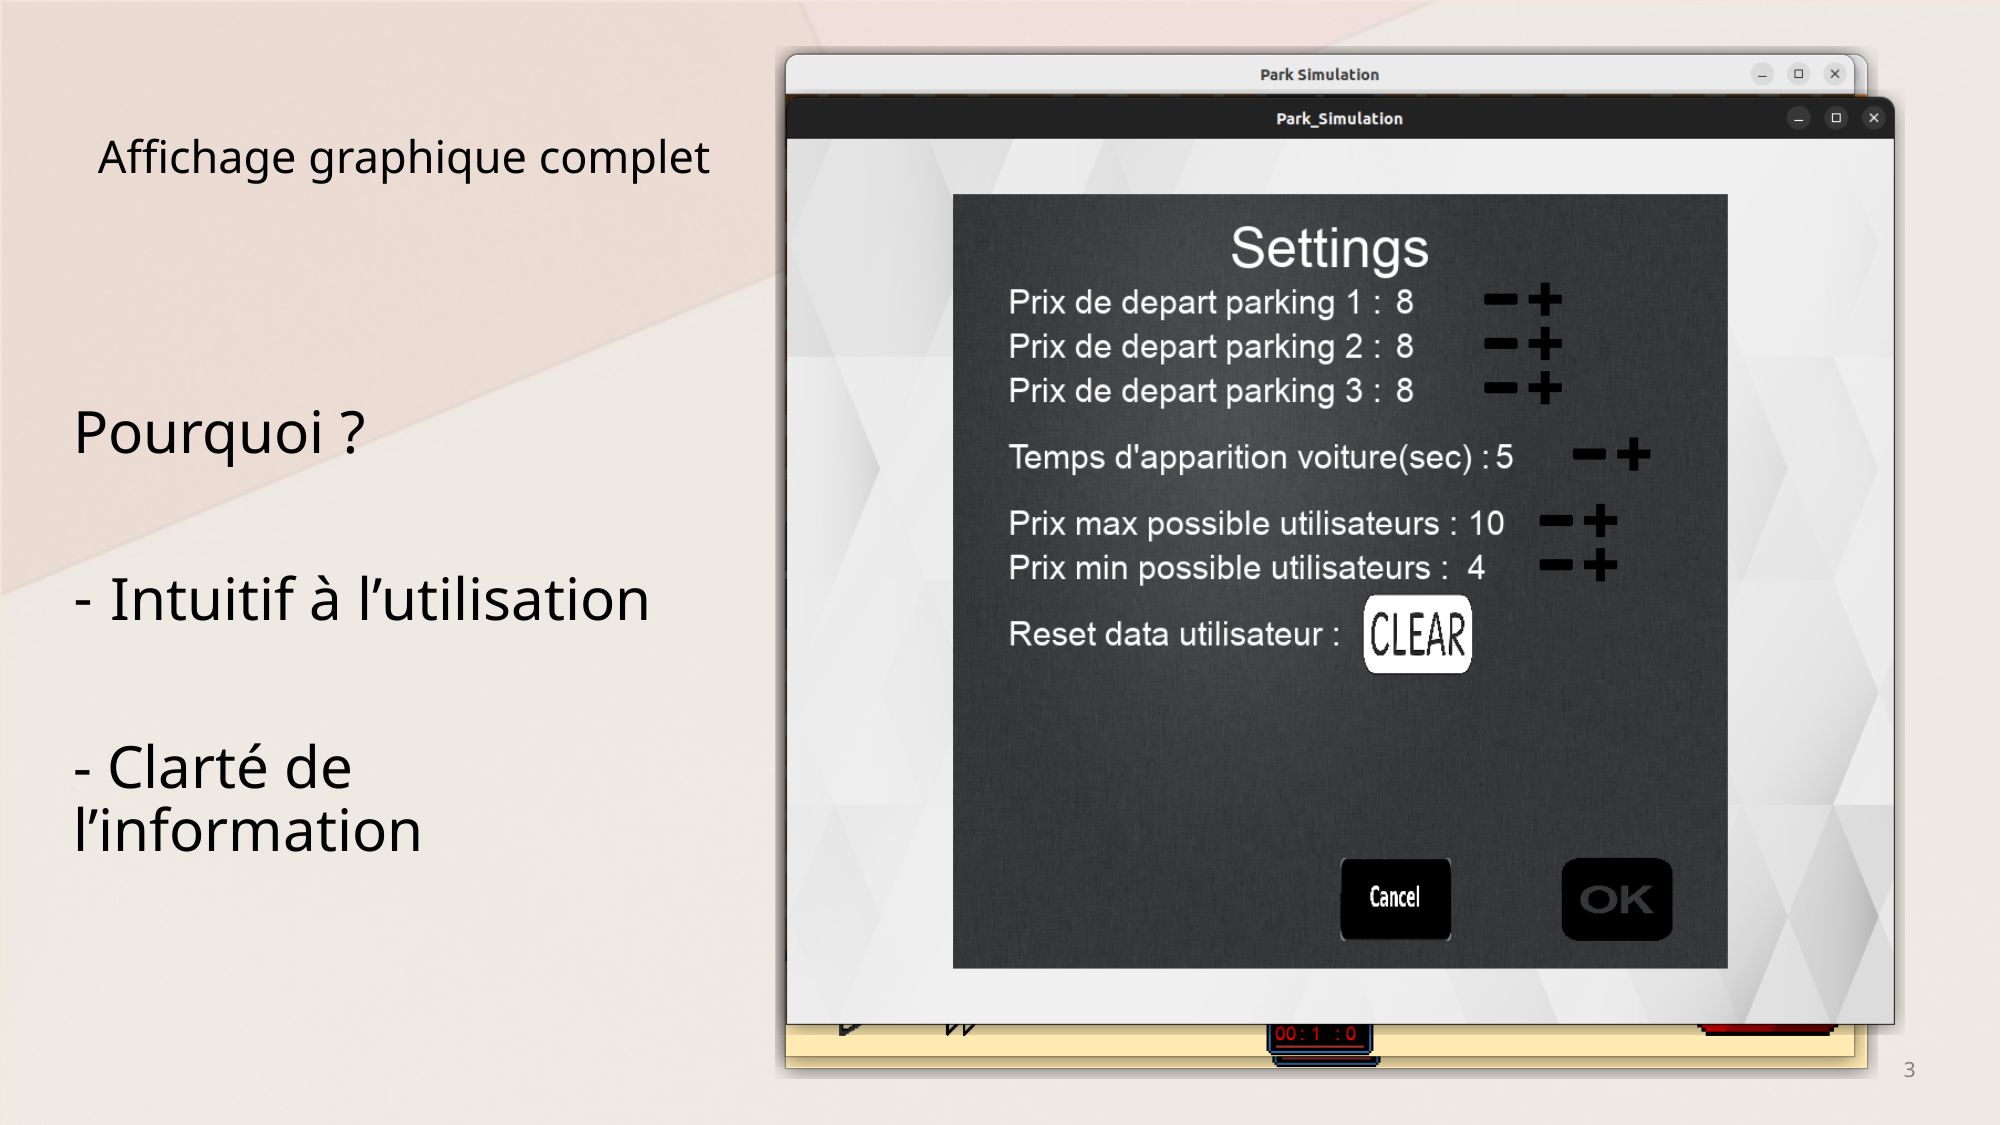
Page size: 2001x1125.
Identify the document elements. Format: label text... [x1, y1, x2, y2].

title Affichage graphique complet [82, 106, 728, 212]
text_box Pourquoi ? Intuitif à l’utilisation - Clarté de l’information [58, 395, 728, 897]
slide_number 3 [1480, 1041, 1931, 1102]
picture [775, 46, 1905, 1079]
